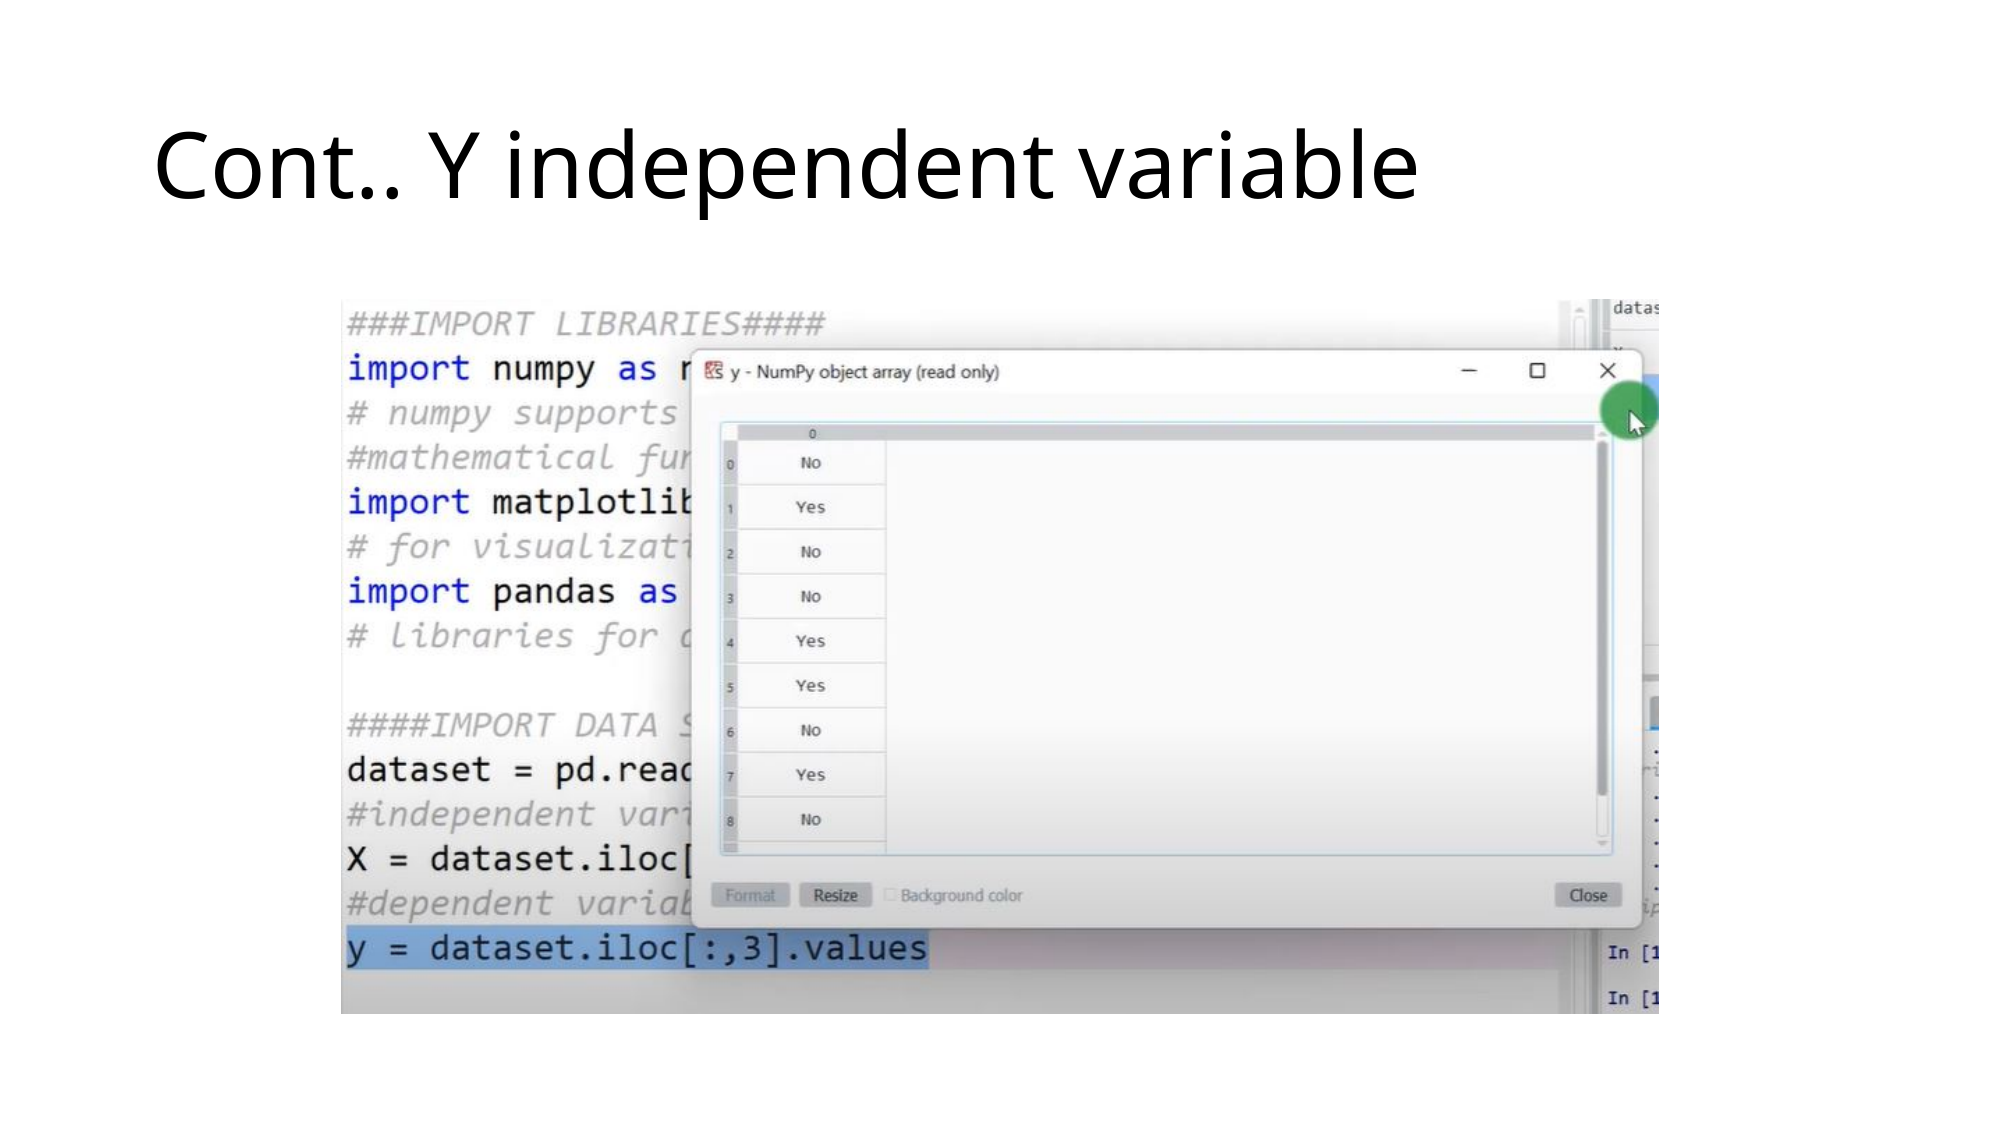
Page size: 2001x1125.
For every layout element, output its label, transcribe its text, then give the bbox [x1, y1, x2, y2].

title Cont.. Y independent variable [137, 59, 1863, 278]
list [341, 299, 1659, 1014]
